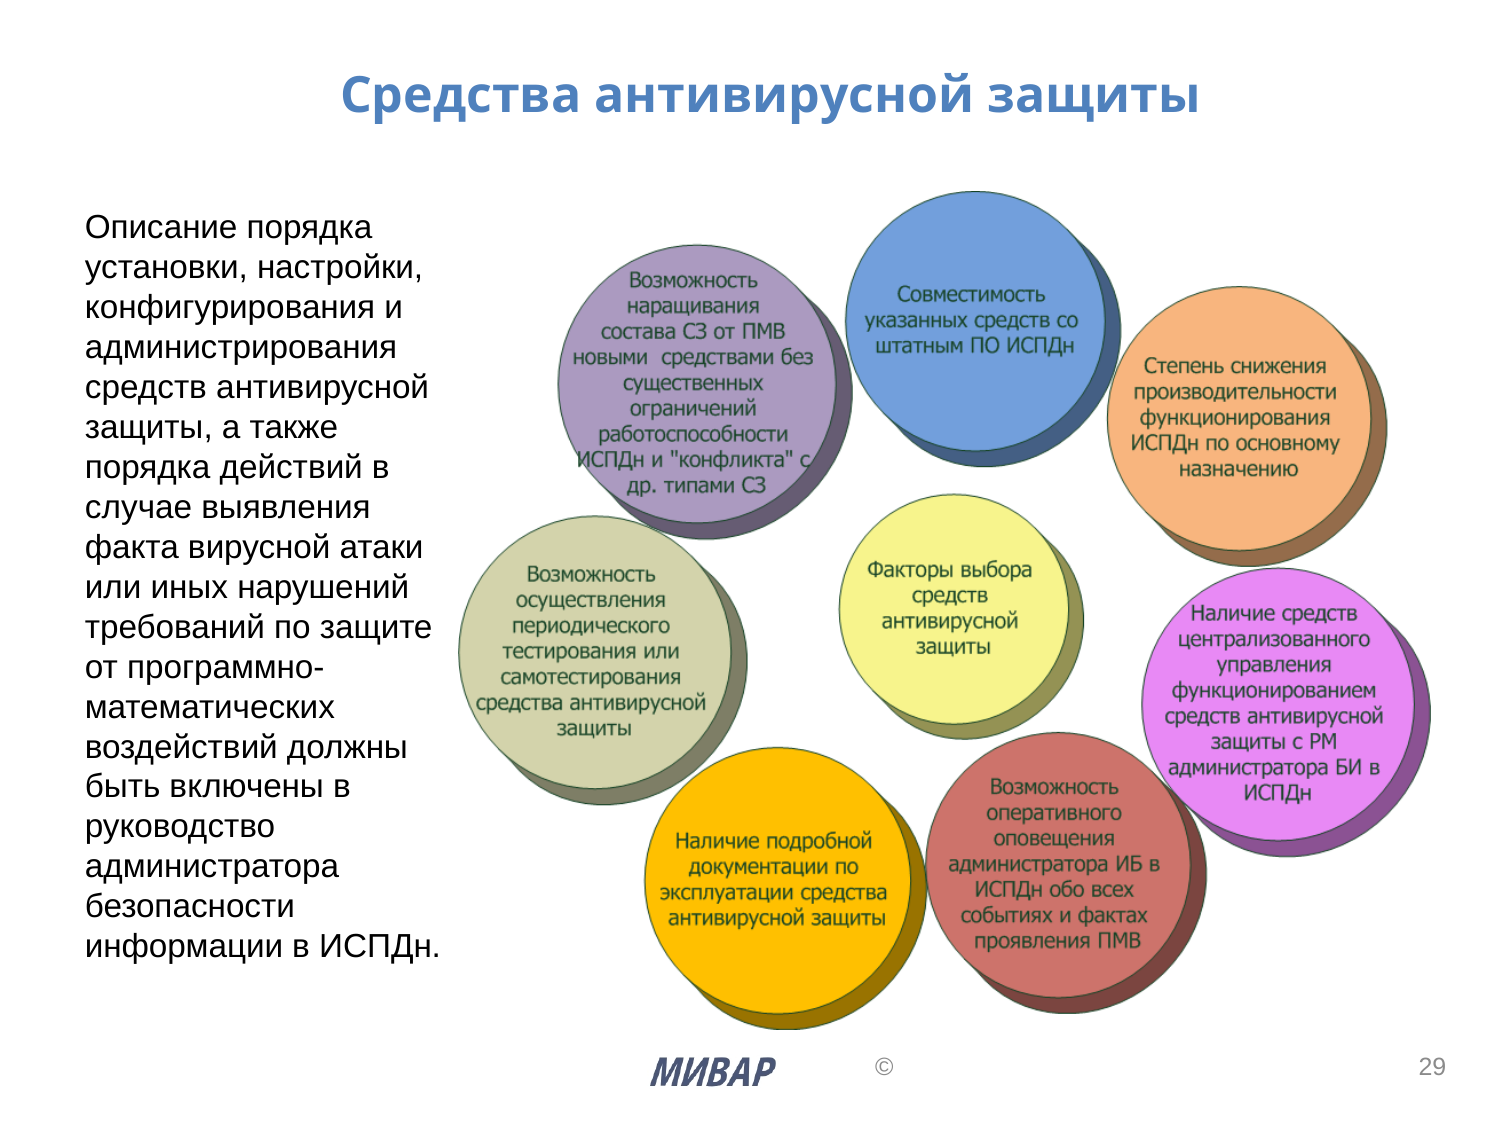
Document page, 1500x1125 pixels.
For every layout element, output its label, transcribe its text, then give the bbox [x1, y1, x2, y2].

slide_number © 29 [769, 1042, 1462, 1103]
picture [646, 1054, 779, 1089]
picture [457, 191, 1431, 1030]
text_box Описание порядка установки, настройки, конфигурирования и администрирования средств антивирусной защиты, а также порядка действий в случае выявления факта вирусной атаки или иных нарушений требований по защите от программно-математических воздействий должны быть включены в руководство администратора безопасности информации в ИСПДн. [70, 198, 452, 972]
title Средства антивирусной защиты [59, 43, 1483, 141]
